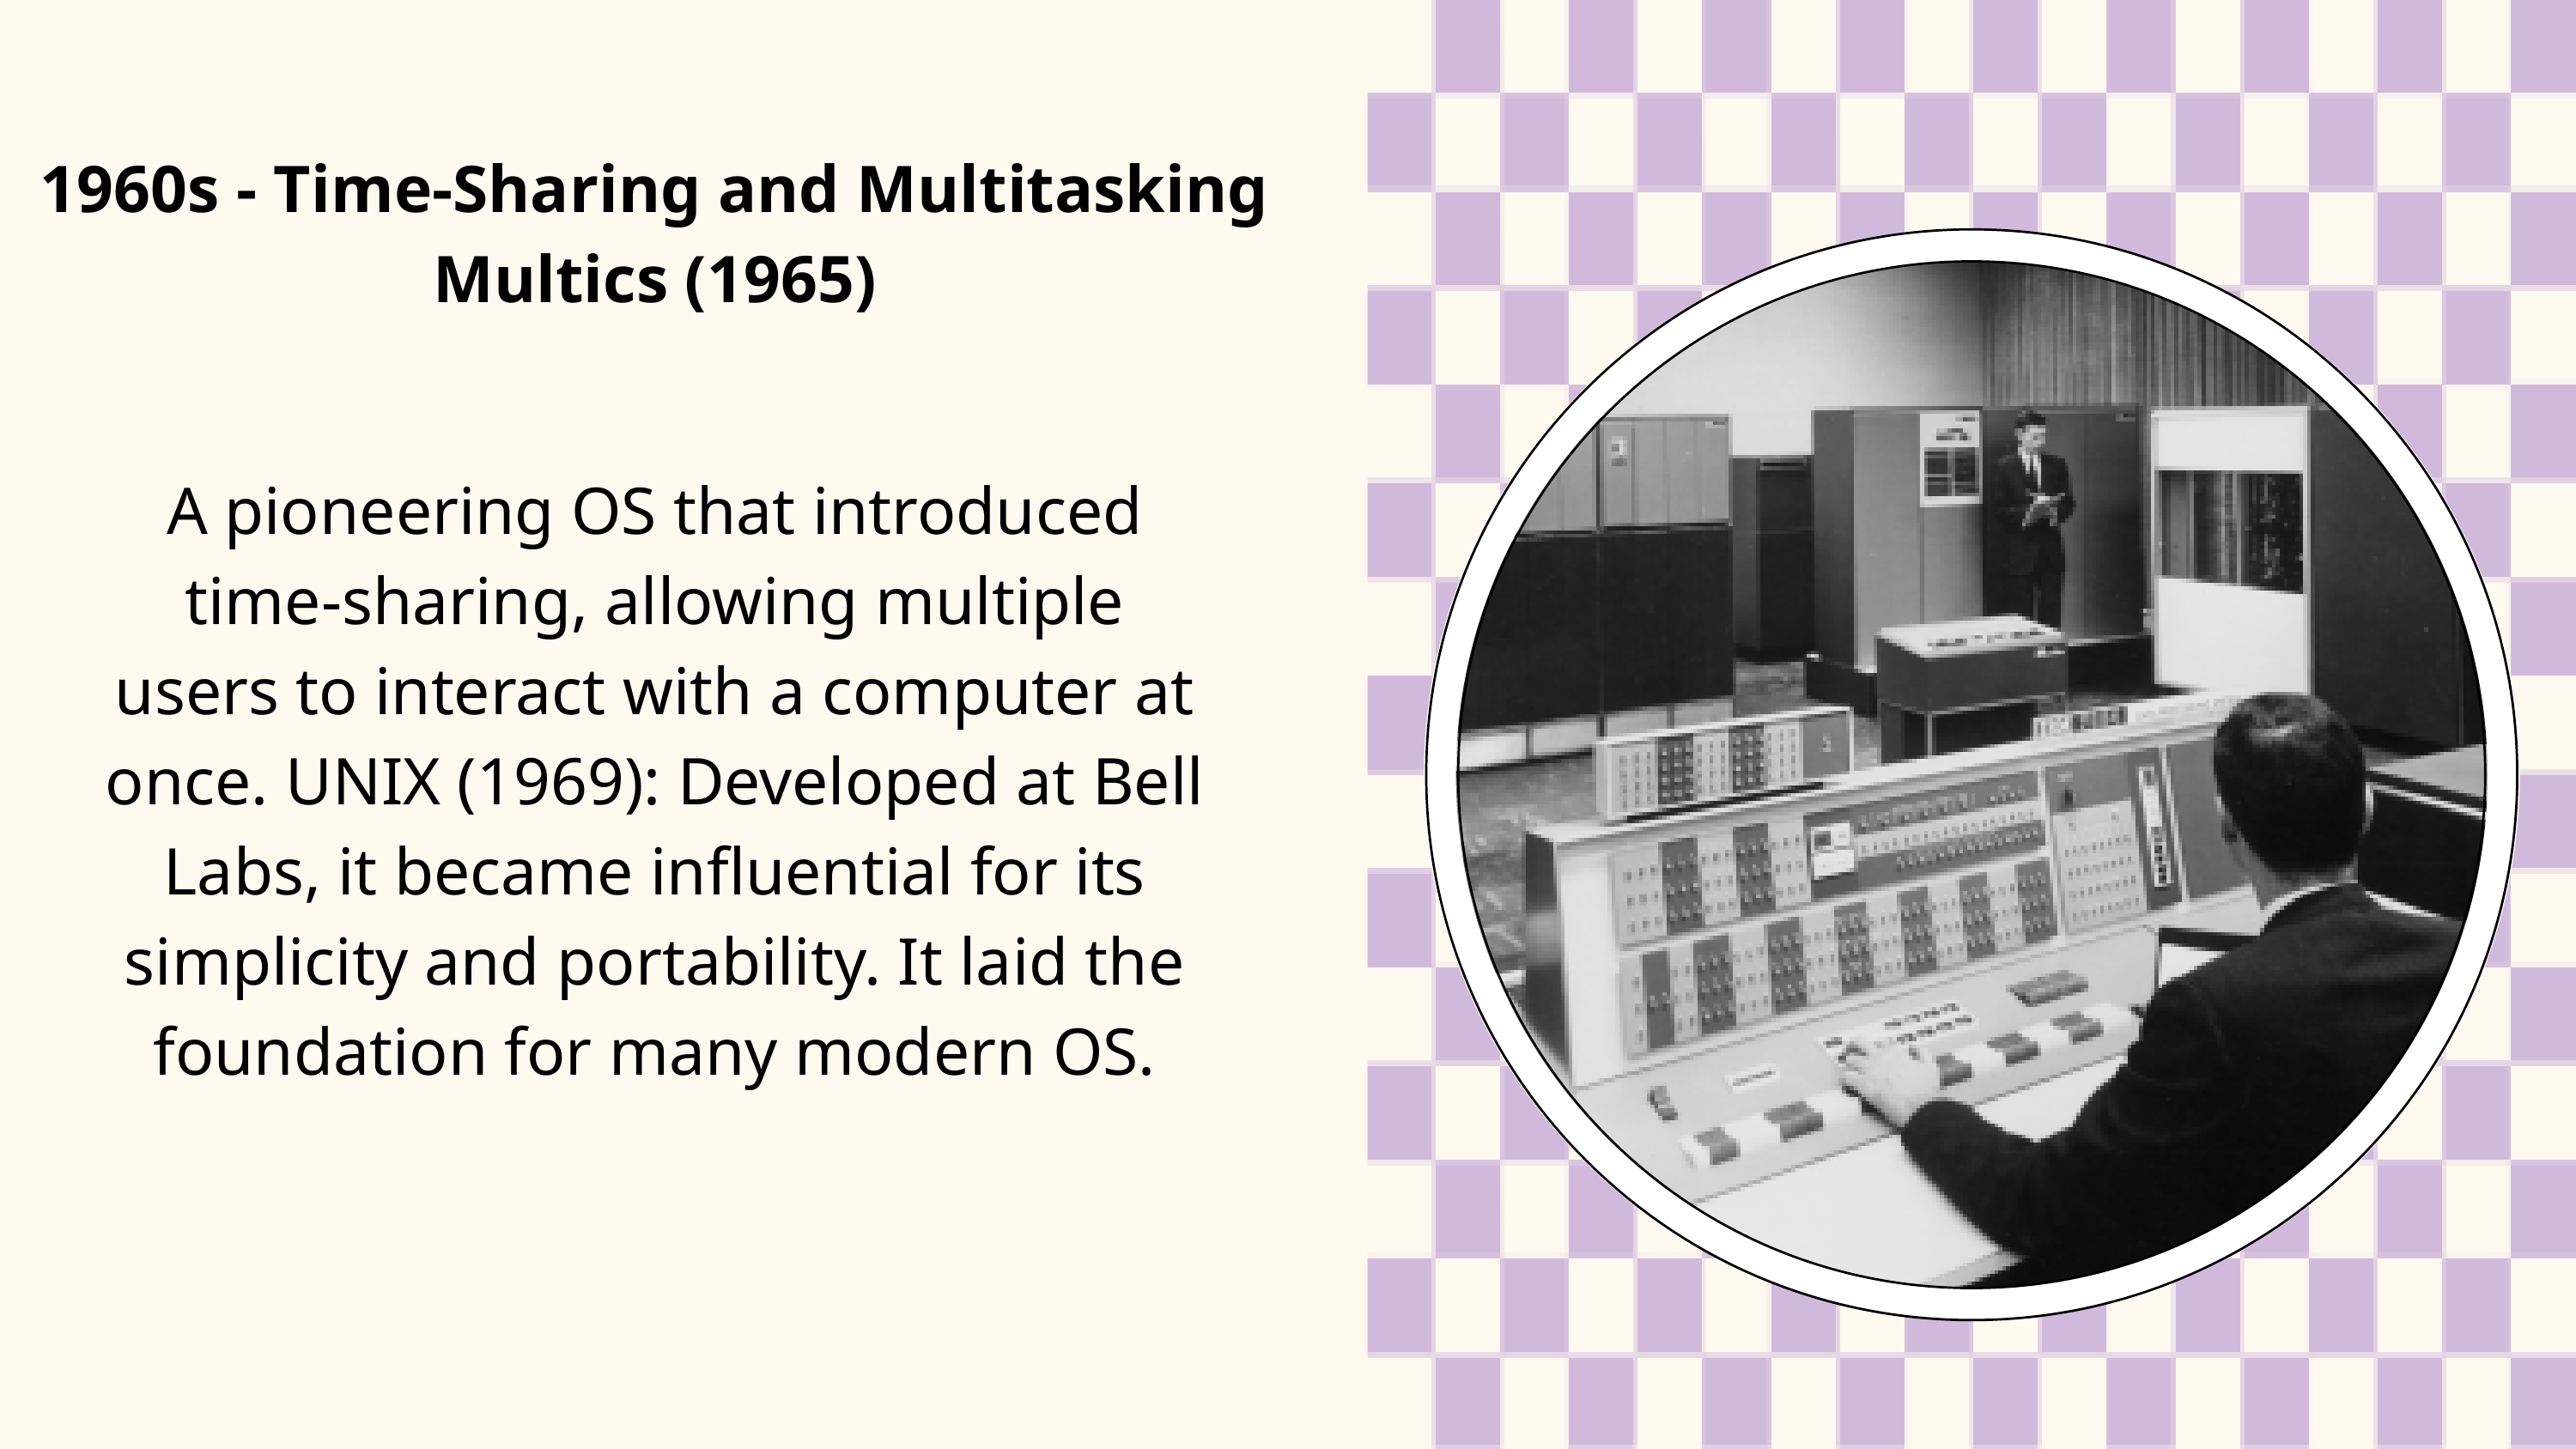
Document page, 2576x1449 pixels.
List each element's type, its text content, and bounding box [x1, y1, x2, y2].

text_box 1960s - Time-Sharing and Multitasking Multics (1965) [0, 135, 1310, 316]
text_box [1367, 0, 2576, 1449]
text_box A pioneering OS that introduced time-sharing, allowing multiple users to interact with a computer at once. UNIX (1969): Developed at Bell Labs, it became influential for its simplicity and portability. It laid the foundation for many modern OS. [103, 457, 1206, 1088]
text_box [1425, 227, 2519, 1322]
